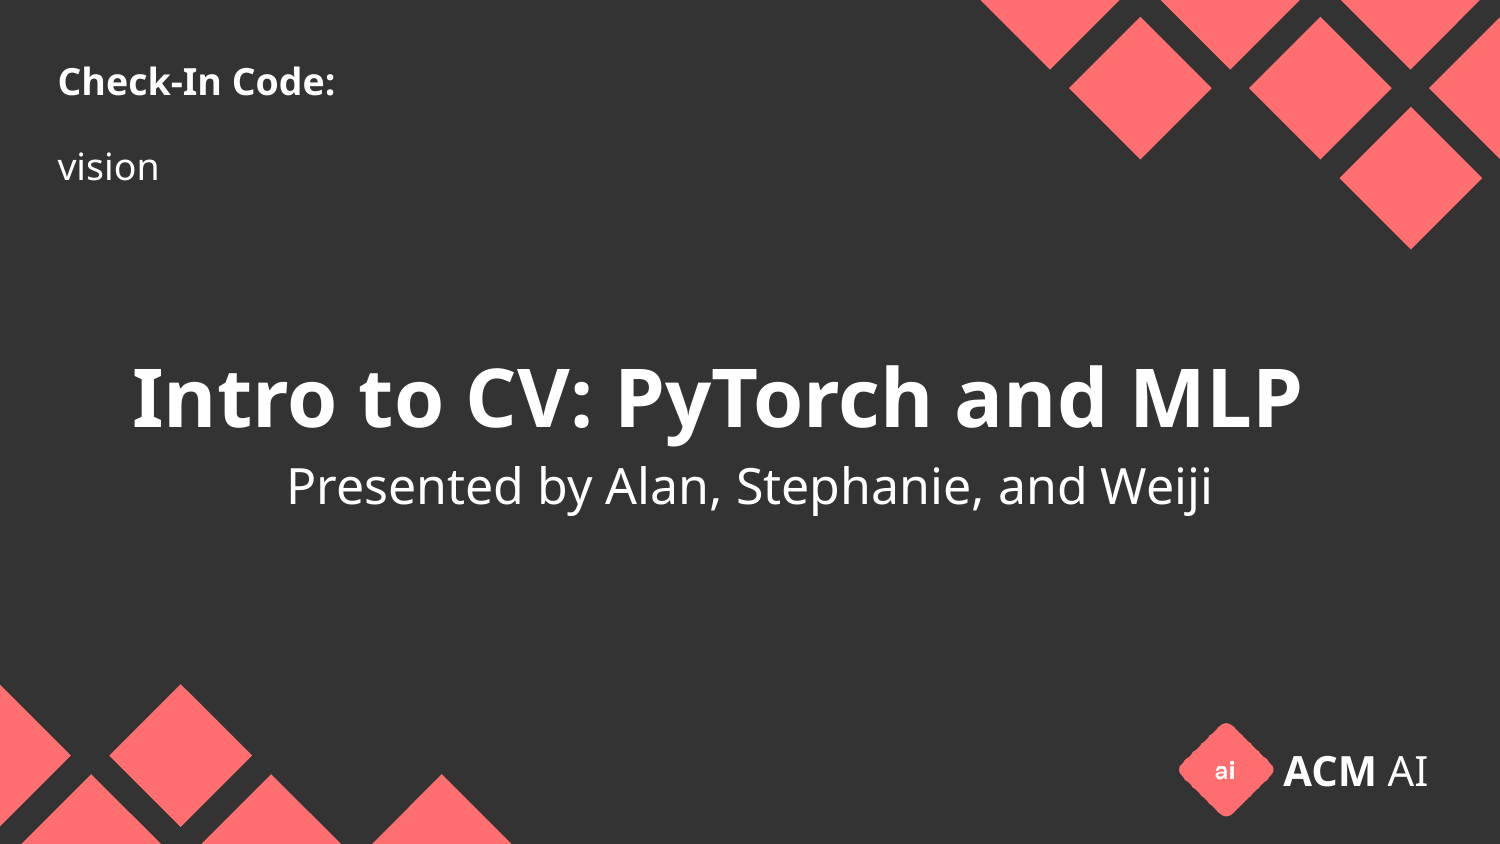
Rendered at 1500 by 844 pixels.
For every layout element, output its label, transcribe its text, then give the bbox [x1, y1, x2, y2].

title Intro to CV: PyTorch and MLP [51, 328, 1449, 439]
picture [1175, 719, 1277, 820]
subtitle Presented by Alan, Stephanie, and Weiji [51, 439, 1449, 570]
